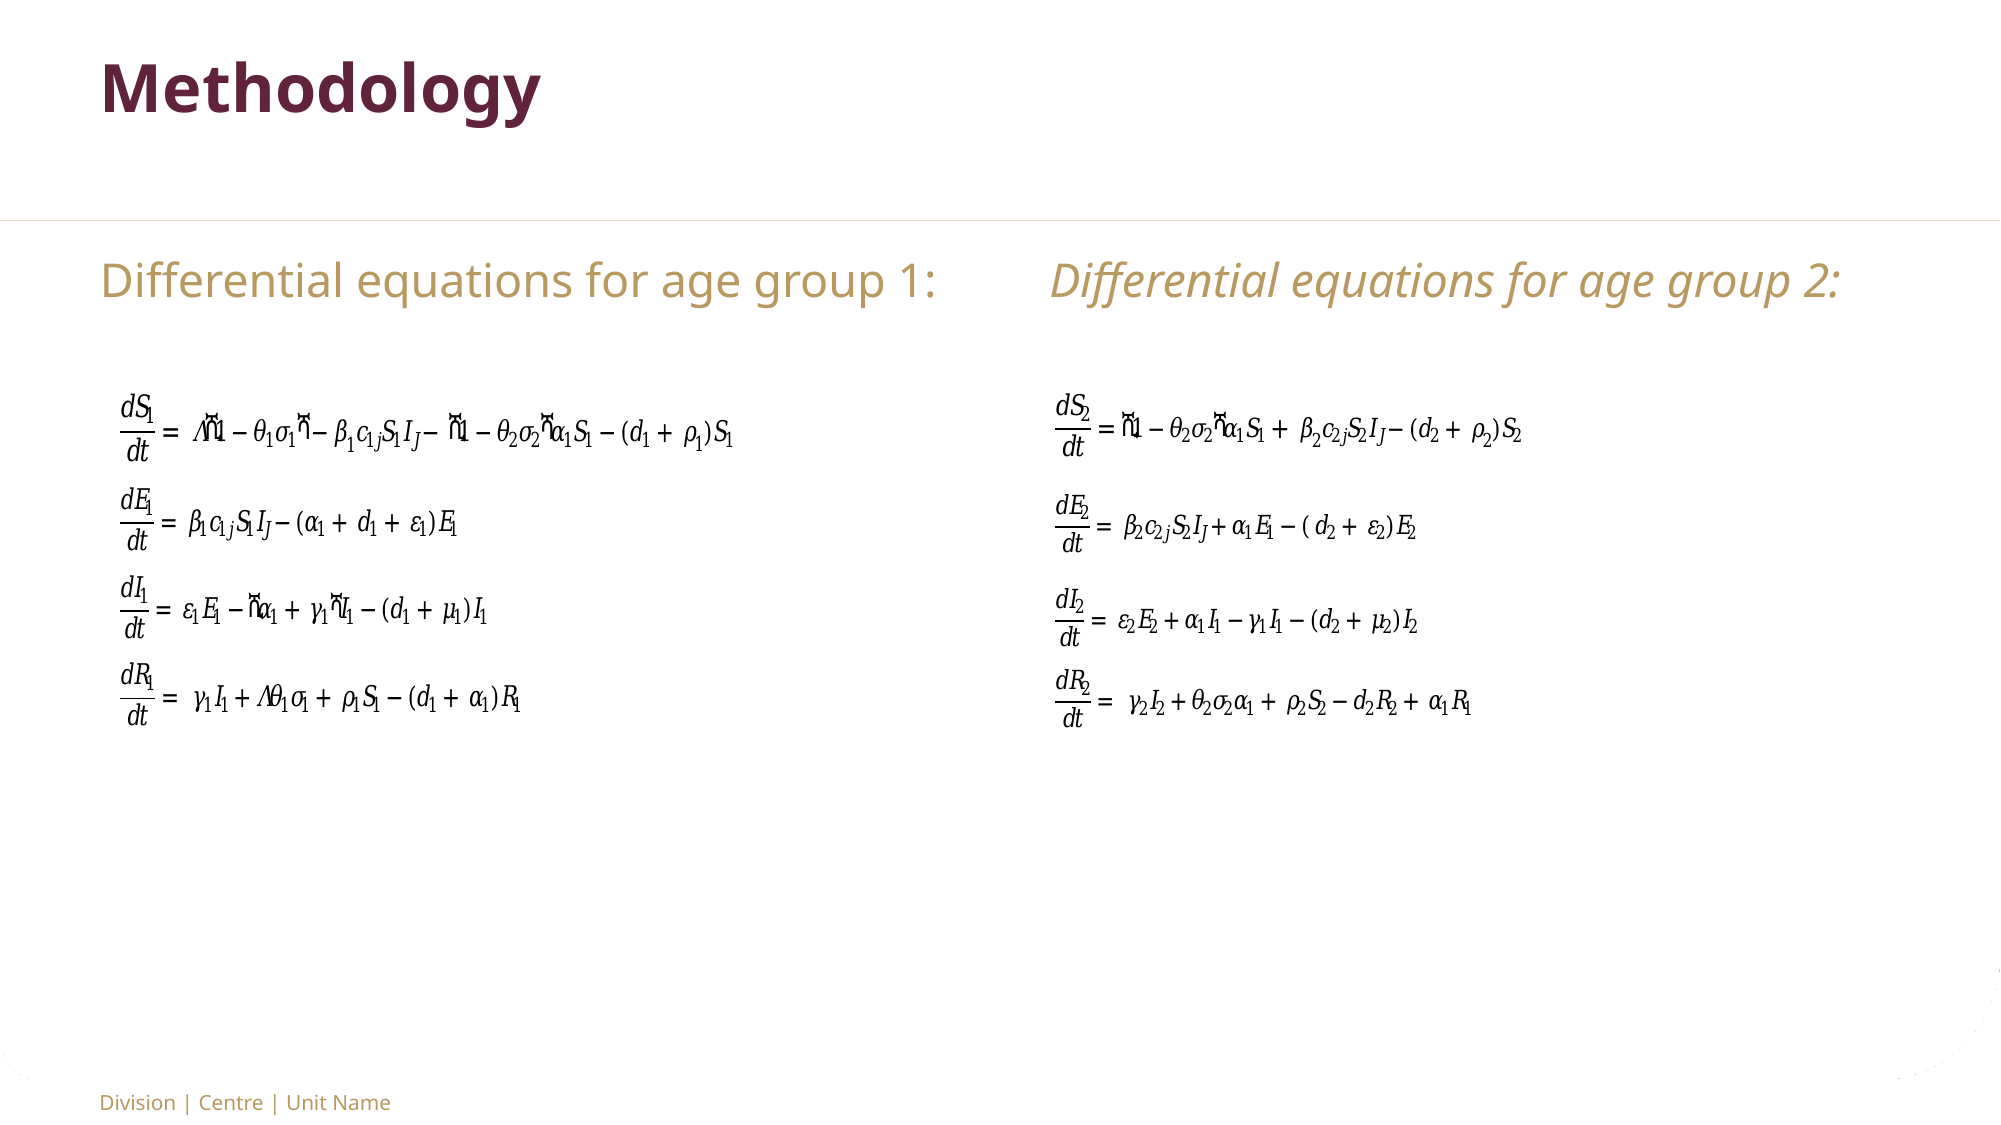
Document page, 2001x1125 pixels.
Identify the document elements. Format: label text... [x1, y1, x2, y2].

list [1054, 391, 1930, 749]
list Differential equations for age group 2: [1034, 225, 1910, 332]
picture [0, 969, 2000, 1125]
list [119, 391, 1000, 749]
list Differential equations for age group 1: [85, 226, 966, 333]
title Methodology [85, 38, 966, 206]
